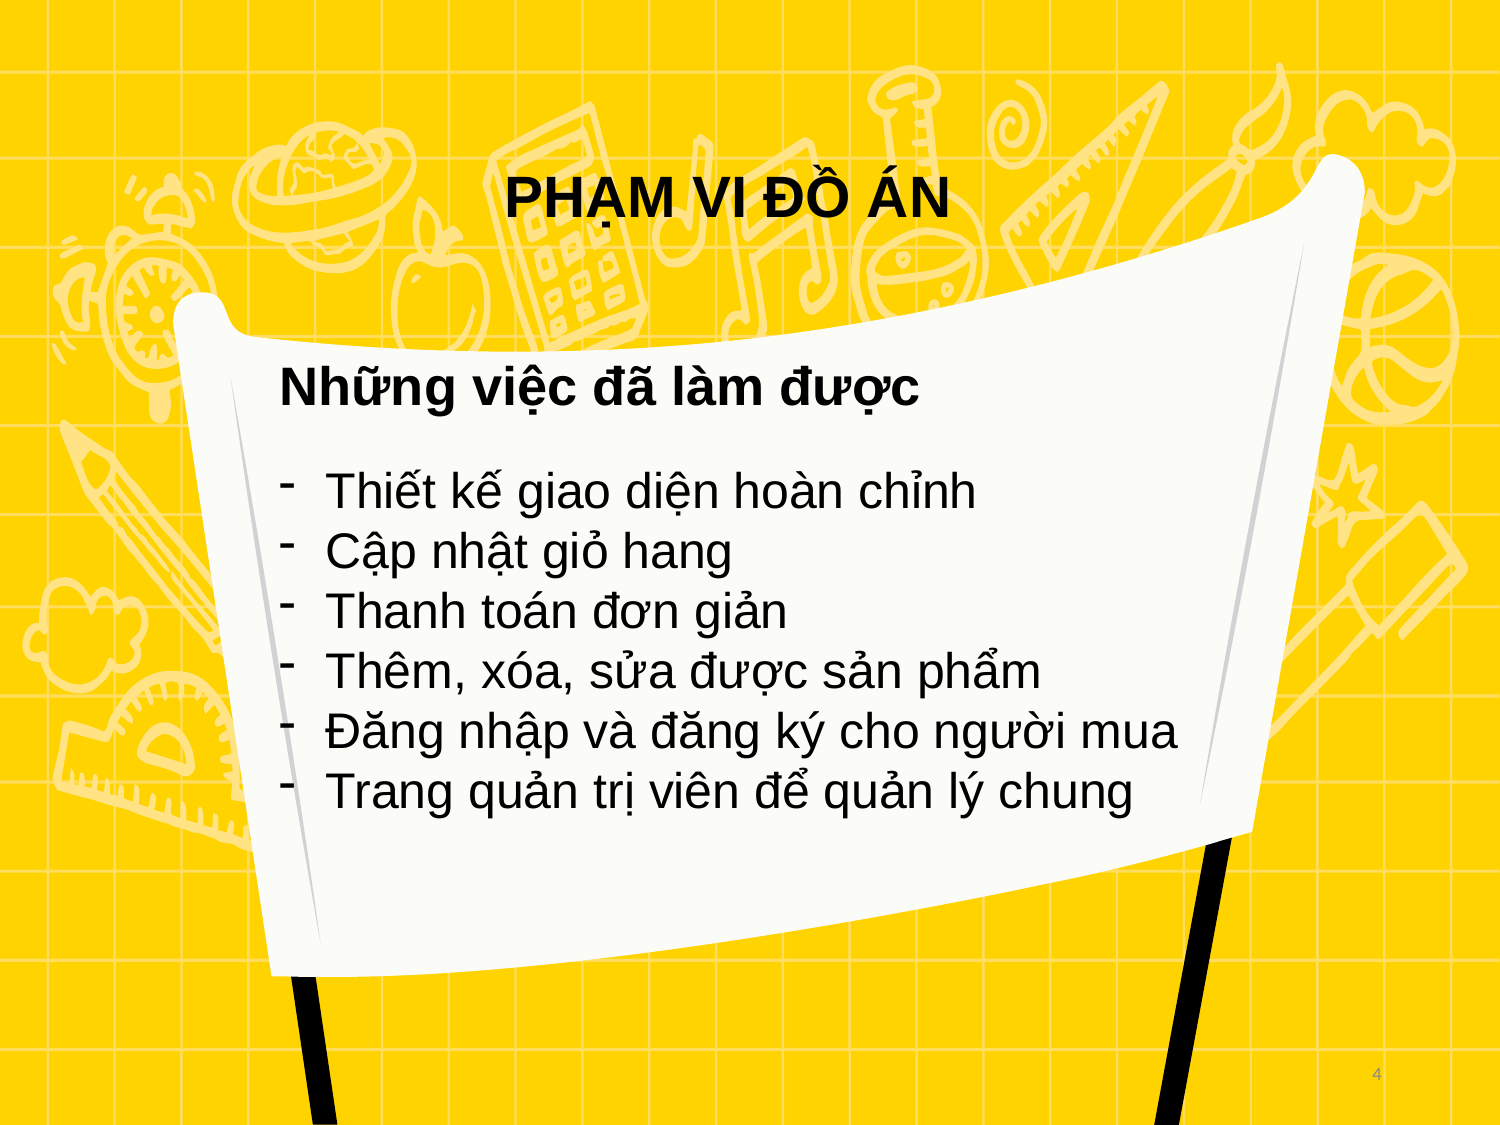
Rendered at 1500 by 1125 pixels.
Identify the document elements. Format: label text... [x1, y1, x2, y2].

title Những việc đã làm được [264, 356, 1120, 421]
slide_number 4 [1059, 1042, 1397, 1103]
text_box Thiết kế giao diện hoàn chỉnh Cập nhật giỏ hang Thanh toán đơn giản Thêm, xóa, sửa được sản phẩm Đăng nhập và đăng ký cho người mua Trang quản trị viên để quản lý chung [264, 451, 1308, 827]
list PHẠM VI ĐỒ ÁN [315, 158, 1141, 240]
